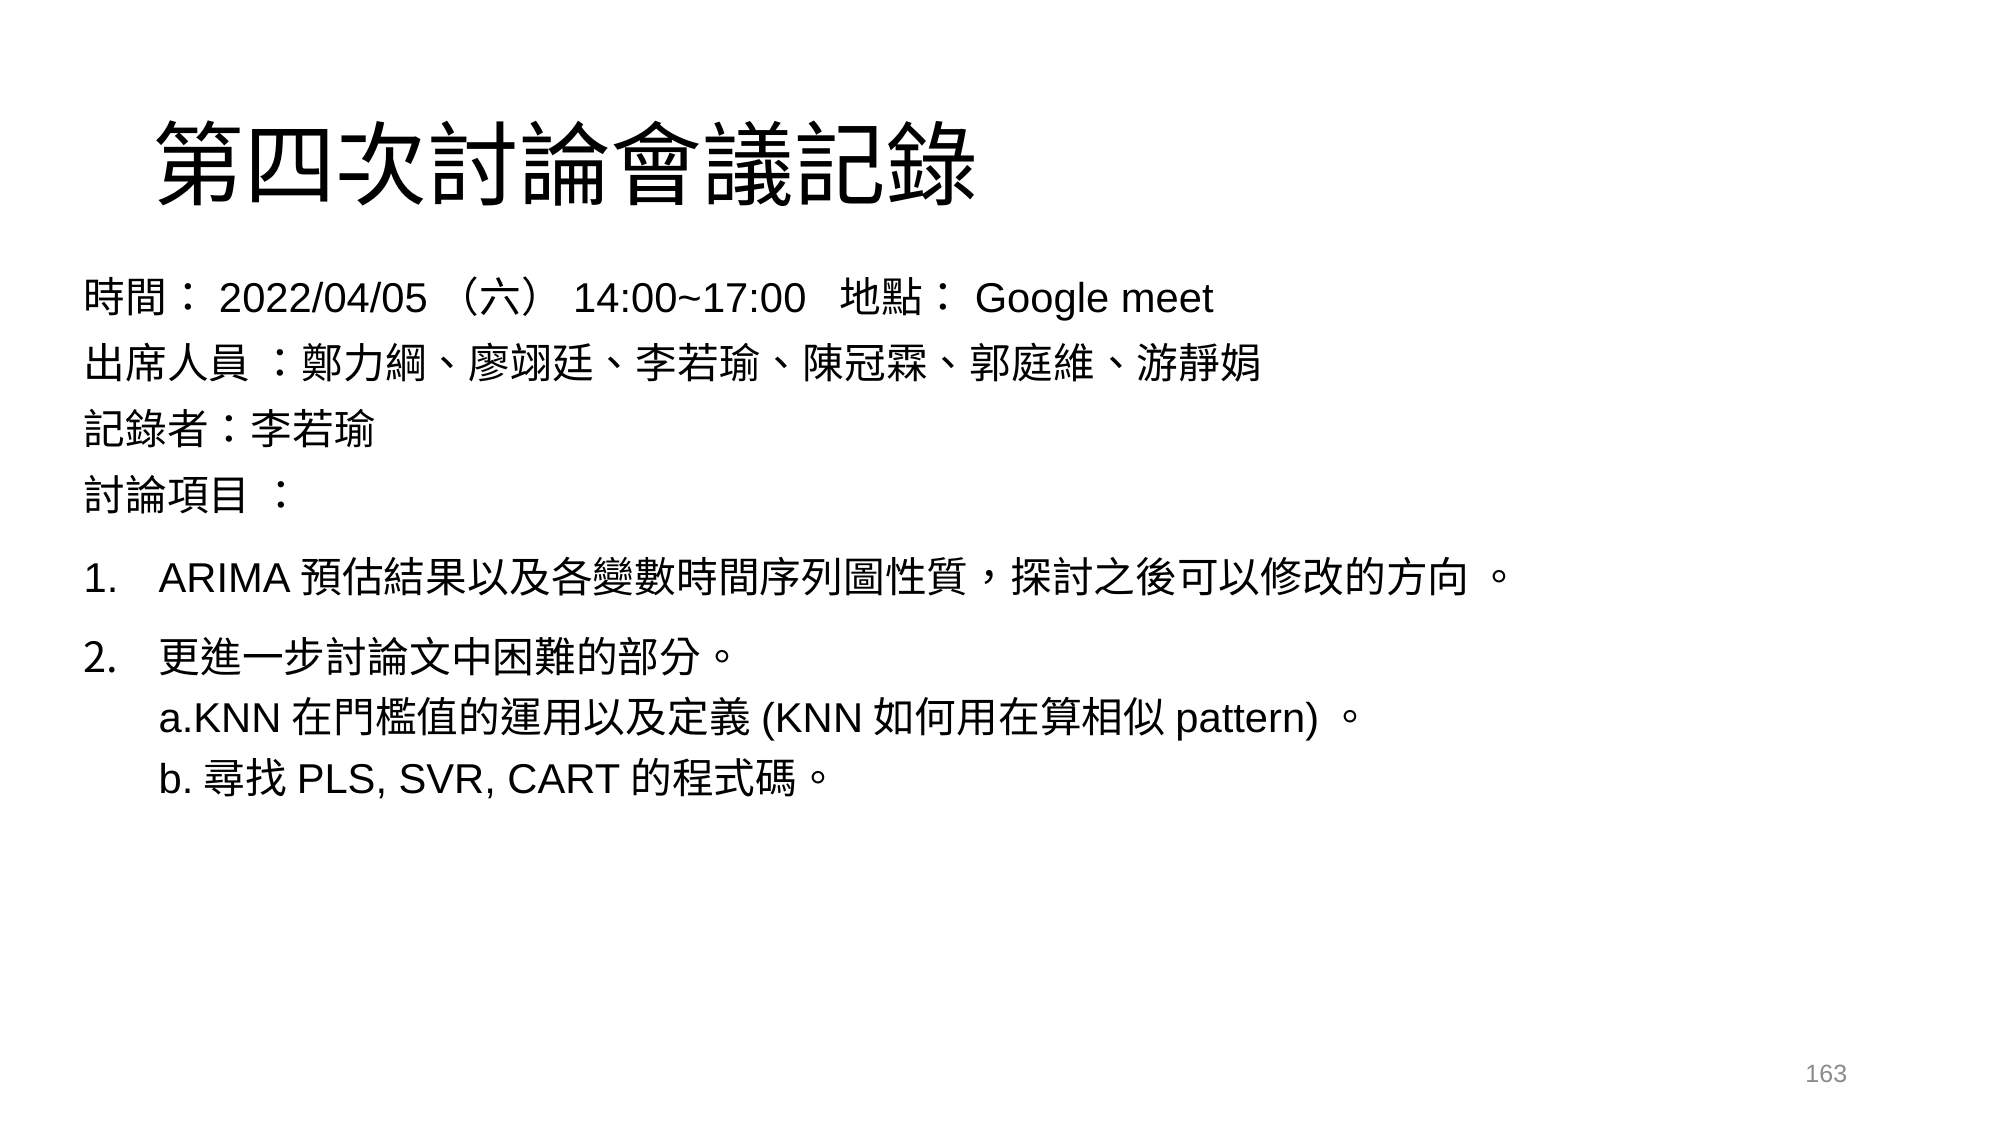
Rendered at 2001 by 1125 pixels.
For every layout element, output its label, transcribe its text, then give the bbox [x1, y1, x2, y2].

slide_number 163 [1412, 1042, 1863, 1103]
list 時間：2022/04/05（六）14:00~17:00 地點：Google meet 出席人員 ：鄭力綱、廖翊廷、李若瑜、陳冠霖、郭庭維、游靜娟 記錄者：李若瑜 討論項目 ： ARIMA預估結果以及各變數時間序列圖性質，探討之後可以修改的方向 。 更進一步討論文中困難的部分。 a.KNN在門檻值的運用以及定義(KNN如何用在算相似pattern)。 b.尋找PLS, SVR, CART的程式碼。 [68, 269, 1932, 1035]
title 第四次討論會議記錄 [137, 59, 1863, 269]
